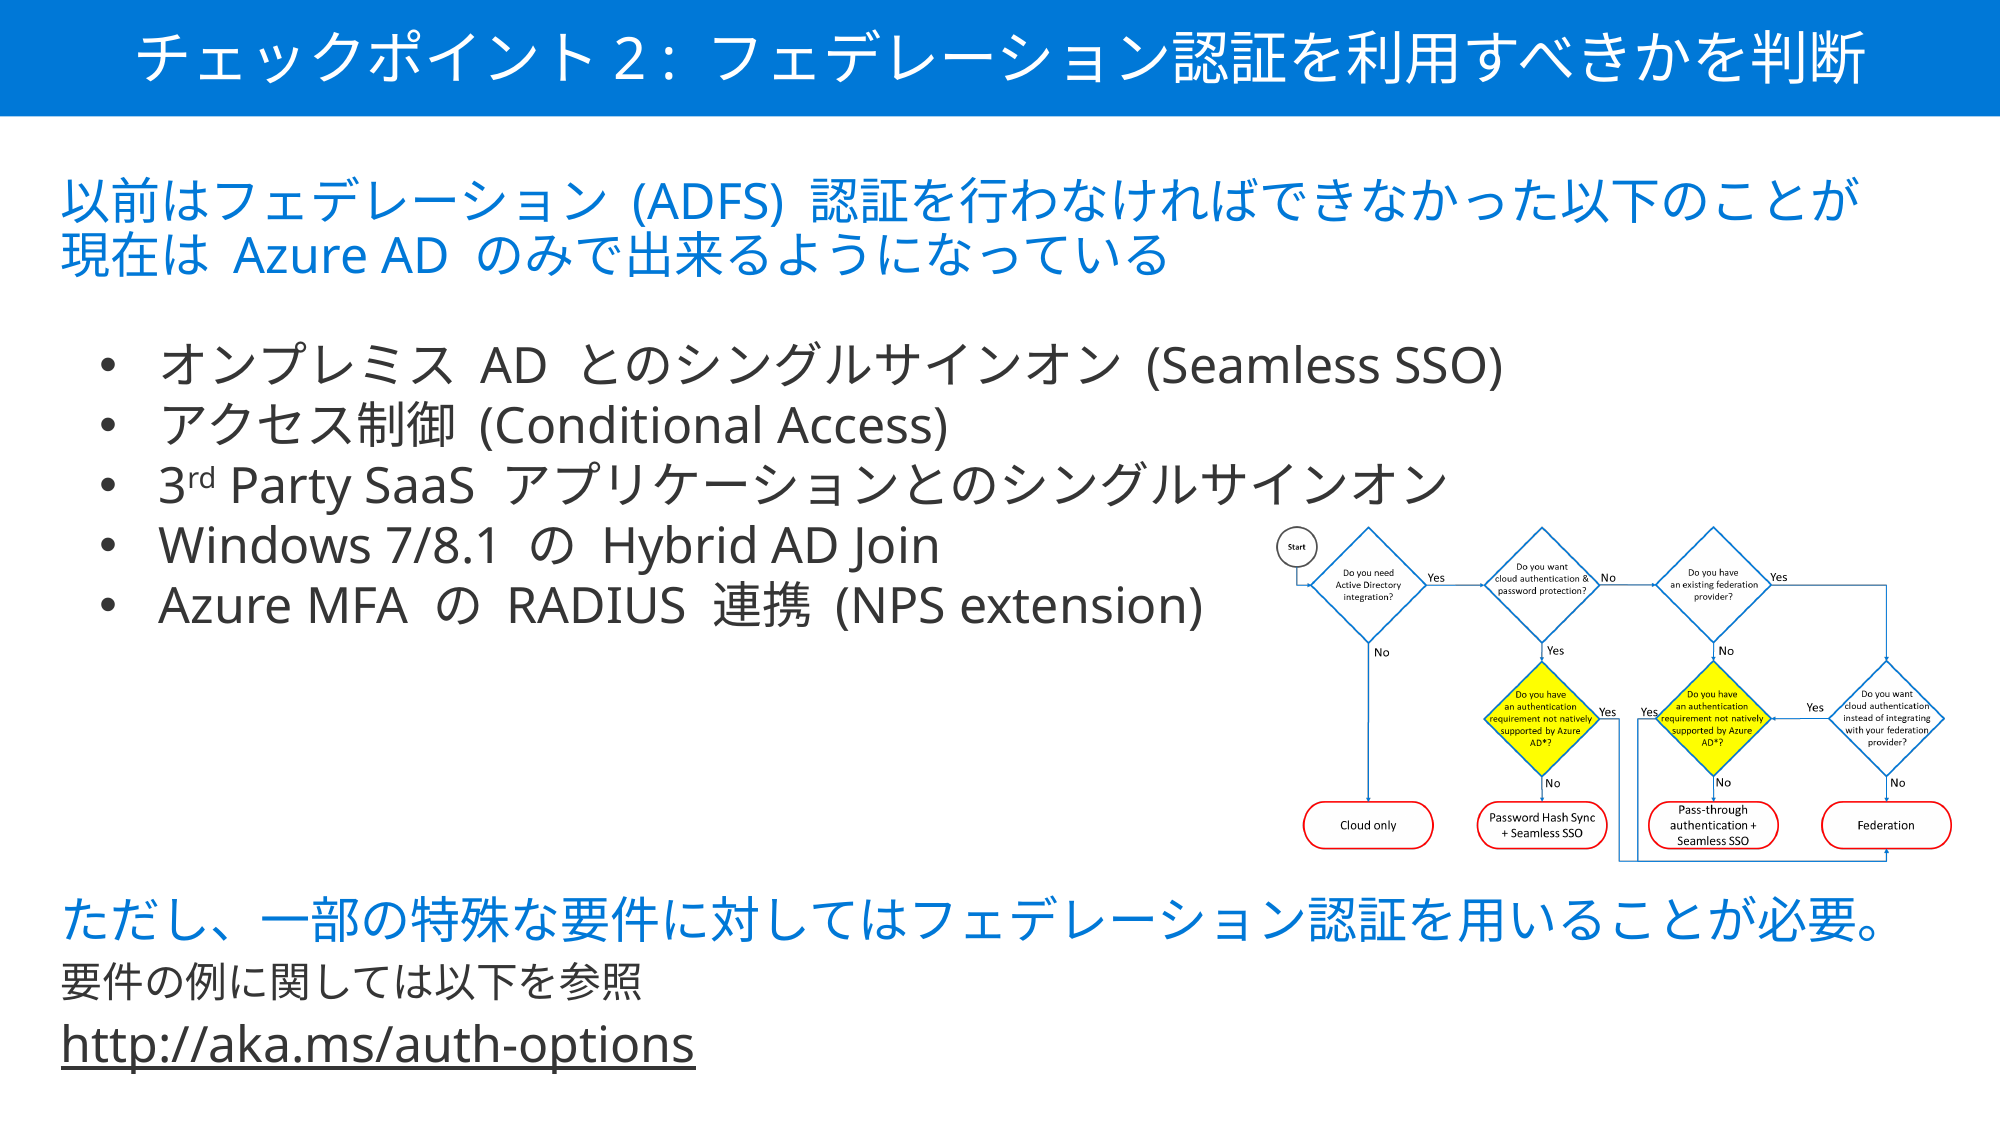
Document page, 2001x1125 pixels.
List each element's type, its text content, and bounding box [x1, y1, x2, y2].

picture [1276, 525, 1952, 862]
text_box チェックポイント2 : フェデレーション認証を利用すべきかを判断 [0, 0, 2000, 117]
text_box 以前はフェデレーション (ADFS) 認証を行わなければできなかった以下のことが現在は Azure AD のみで出来るようになっている ただし、一部の特殊な要件に対してはフェデレーション認証を用いることが必要。 要件の例に関しては以下を参照 http://aka.ms/auth-options [30, 152, 1926, 1098]
text_box オンプレミス AD とのシングルサインオン (Seamless SSO) アクセス制御 (Conditional Access) 3rd Party SaaS アプリケーションとのシングルサインオン Windows 7/8.1 の Hybrid AD Join Azure MFA の RADIUS 連携 (NPS extension) [84, 326, 1926, 647]
